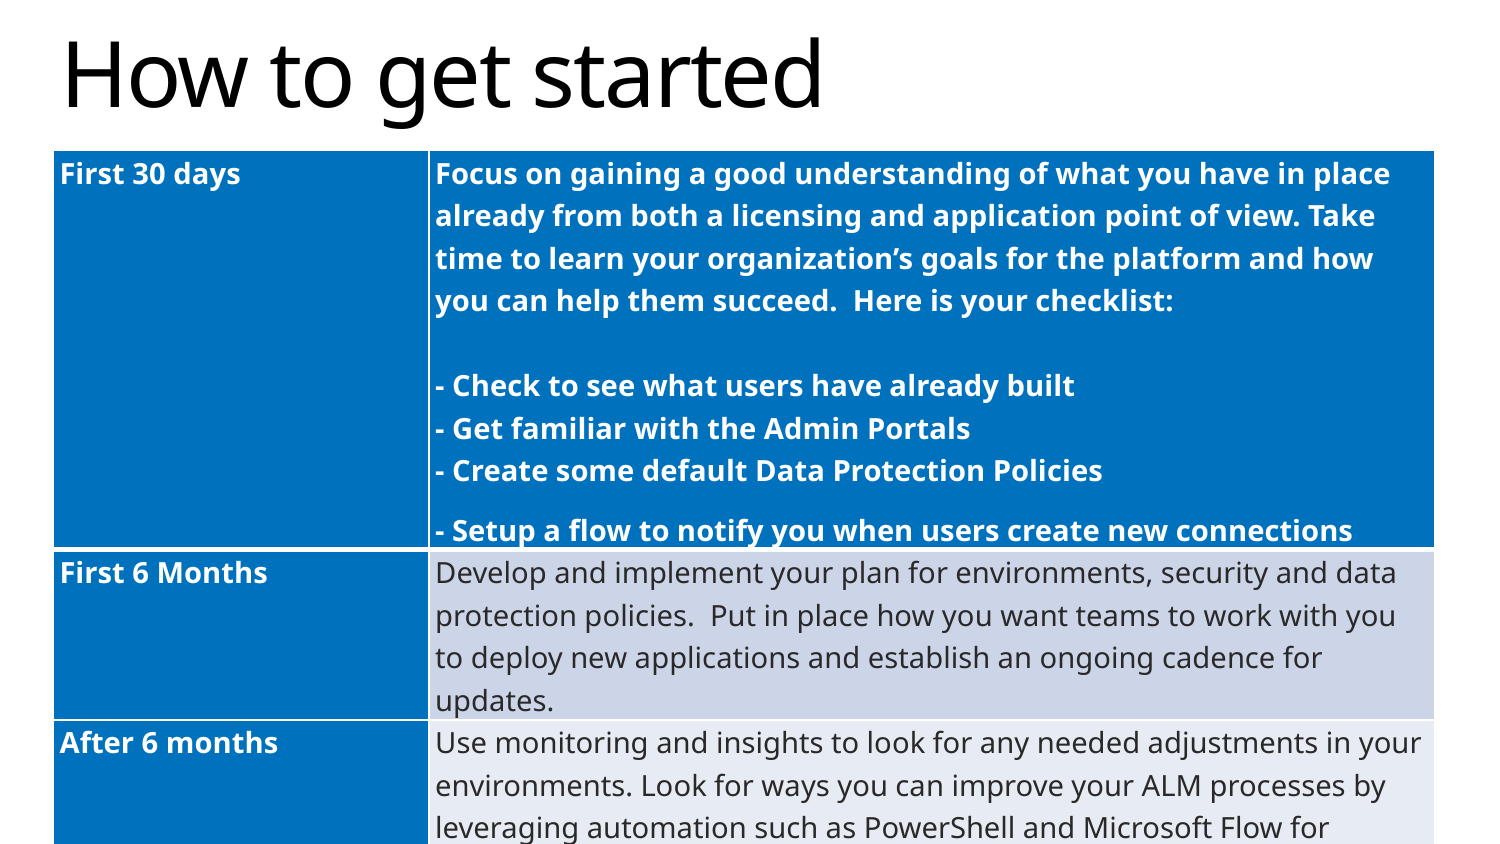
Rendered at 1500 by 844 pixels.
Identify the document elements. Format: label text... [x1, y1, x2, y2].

title How to get started [60, 28, 1450, 129]
table_cell First 6 Months [54, 552, 428, 719]
table_cell Develop and implement your plan for environments, security and data protection policies. Put in place how you want teams to work with you to deploy new applications and establish an ongoing cadence for updates. [430, 552, 1434, 719]
table_header First 30 days [54, 151, 428, 547]
table_cell After 6 months [54, 721, 428, 844]
table_header Focus on gaining a good understanding of what you have in place already from both a licensing and application point of view. Take time to learn your organization’s goals for the platform and how you can help them succeed. Here is your checklist: - Check to see what users have already built - Get familiar with the Admin Portals - Create some default Data Protection Policies - Setup a flow to notify you when users create new connections [430, 151, 1434, 547]
table_cell Use monitoring and insights to look for any needed adjustments in your environments. Look for ways you can improve your ALM processes by leveraging automation such as PowerShell and Microsoft Flow for common admin tasks [430, 721, 1434, 844]
